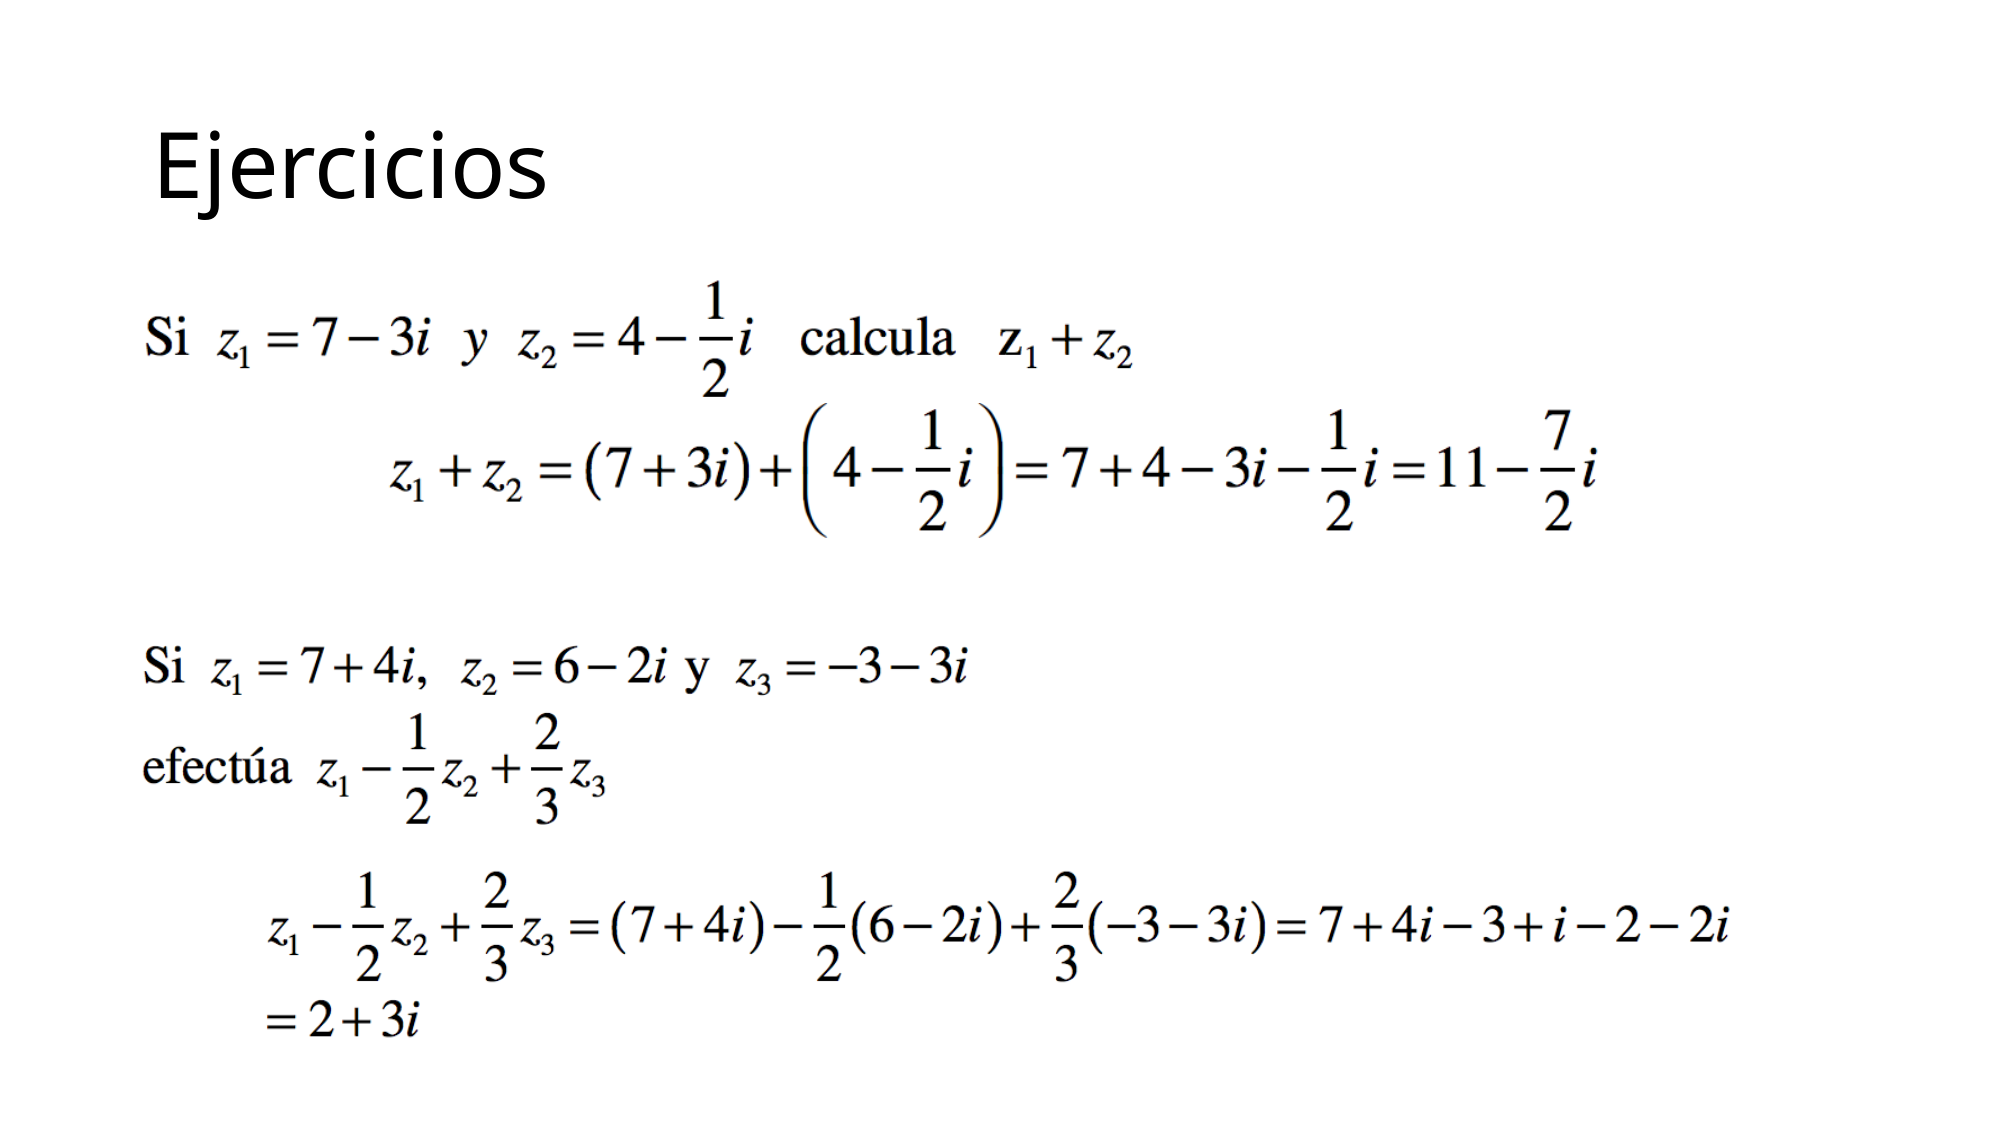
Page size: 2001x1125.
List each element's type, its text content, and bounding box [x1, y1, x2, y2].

title Ejercicios [137, 59, 1863, 278]
picture [257, 857, 1743, 1051]
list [137, 277, 1149, 410]
picture [137, 626, 986, 834]
picture [373, 403, 1627, 548]
